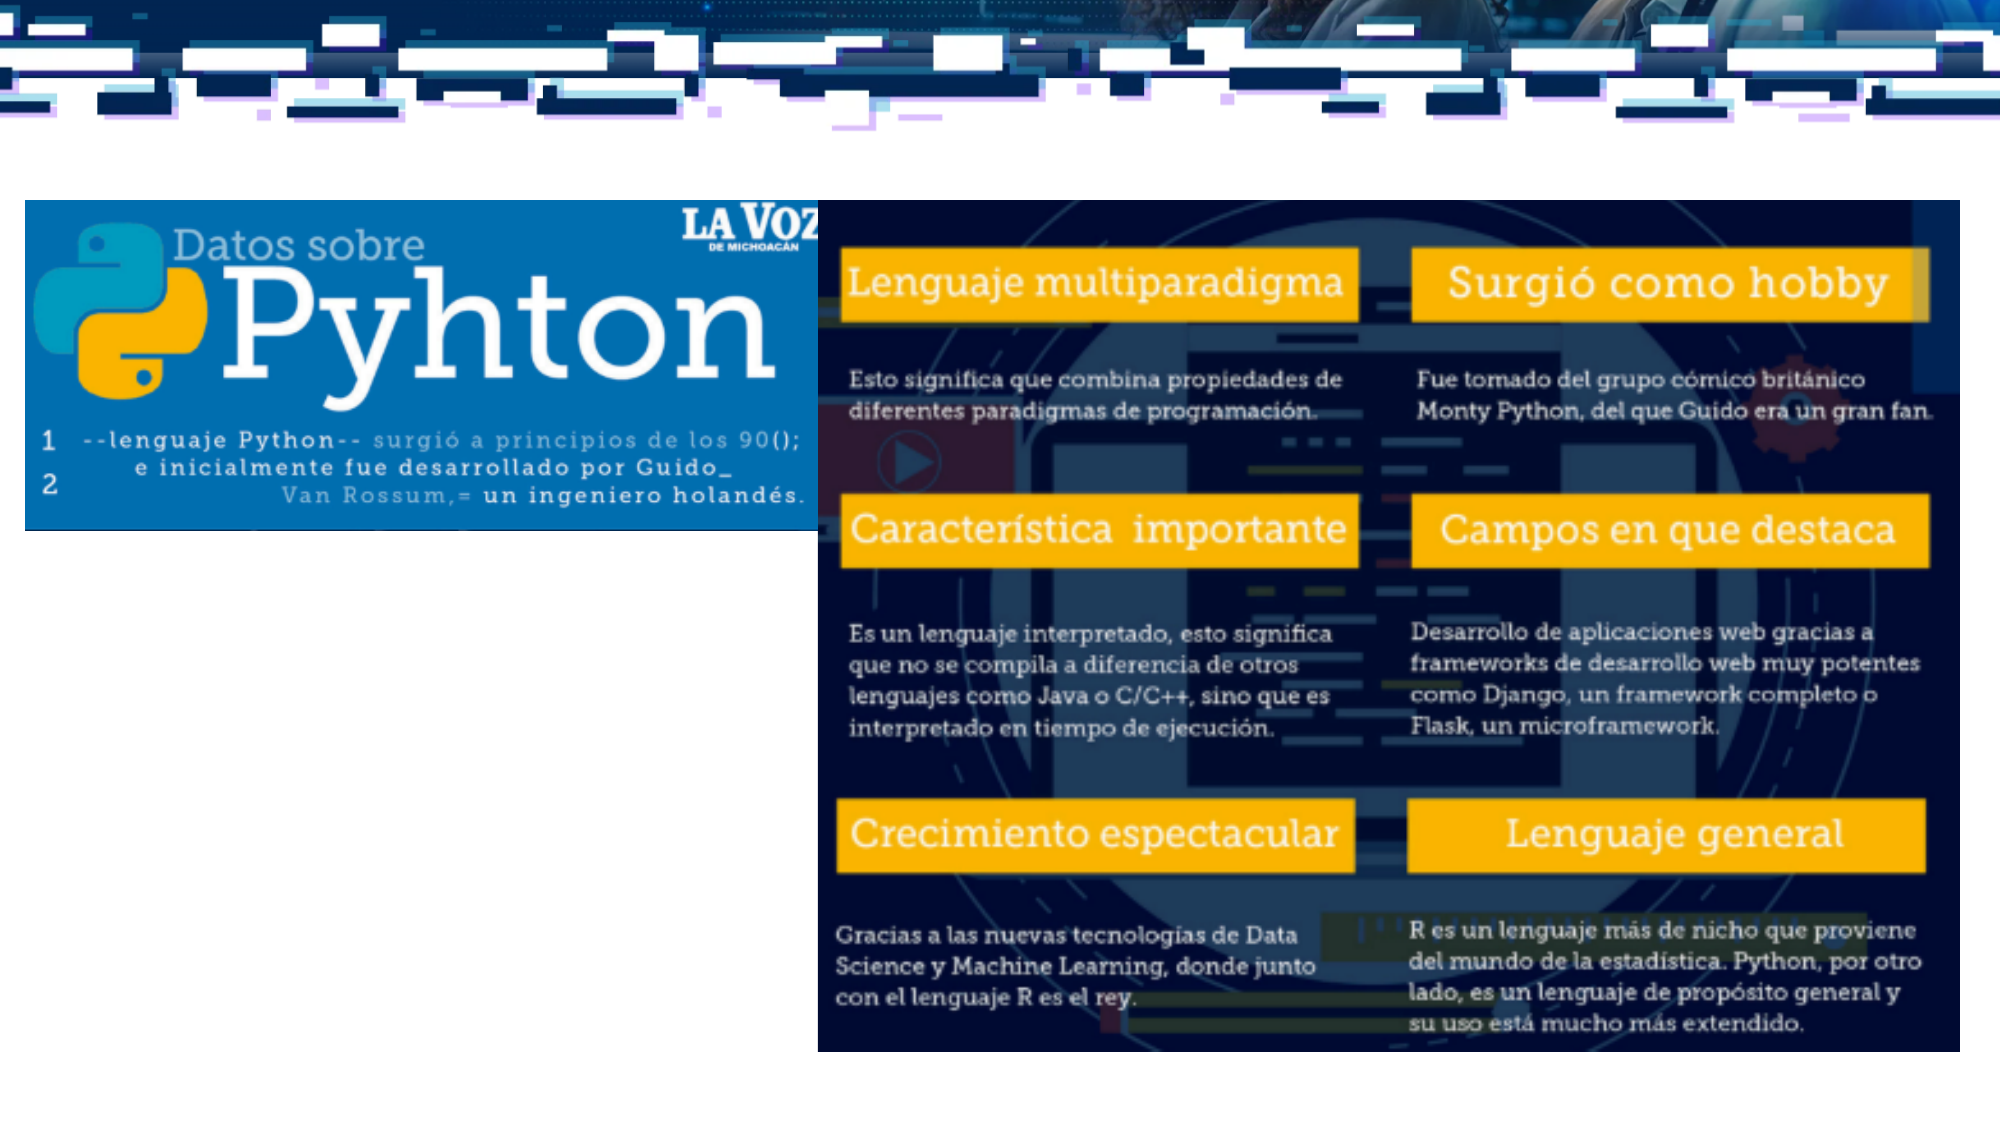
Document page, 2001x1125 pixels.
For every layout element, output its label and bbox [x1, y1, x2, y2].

picture [0, 0, 2000, 153]
picture [0, 199, 1961, 1053]
